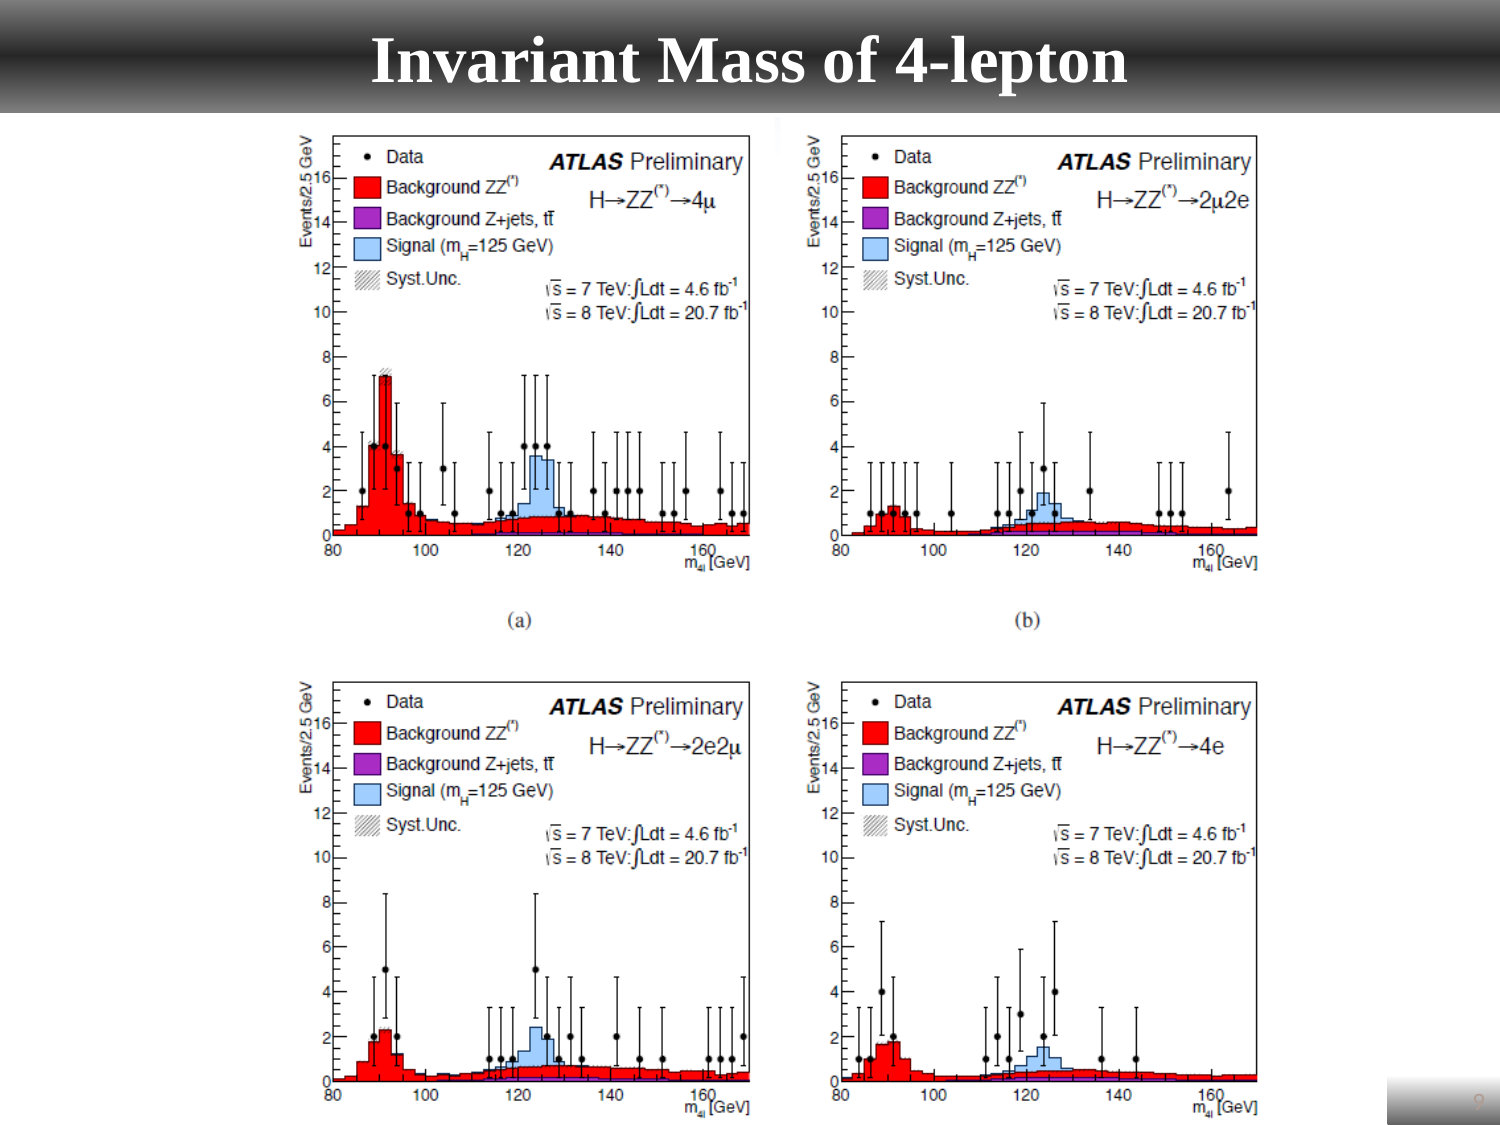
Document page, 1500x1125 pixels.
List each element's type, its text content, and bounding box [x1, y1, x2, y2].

title Invariant Mass of 4-lepton [0, 0, 1500, 113]
slide_number 9 [1387, 1074, 1500, 1125]
picture [289, 117, 1269, 1125]
